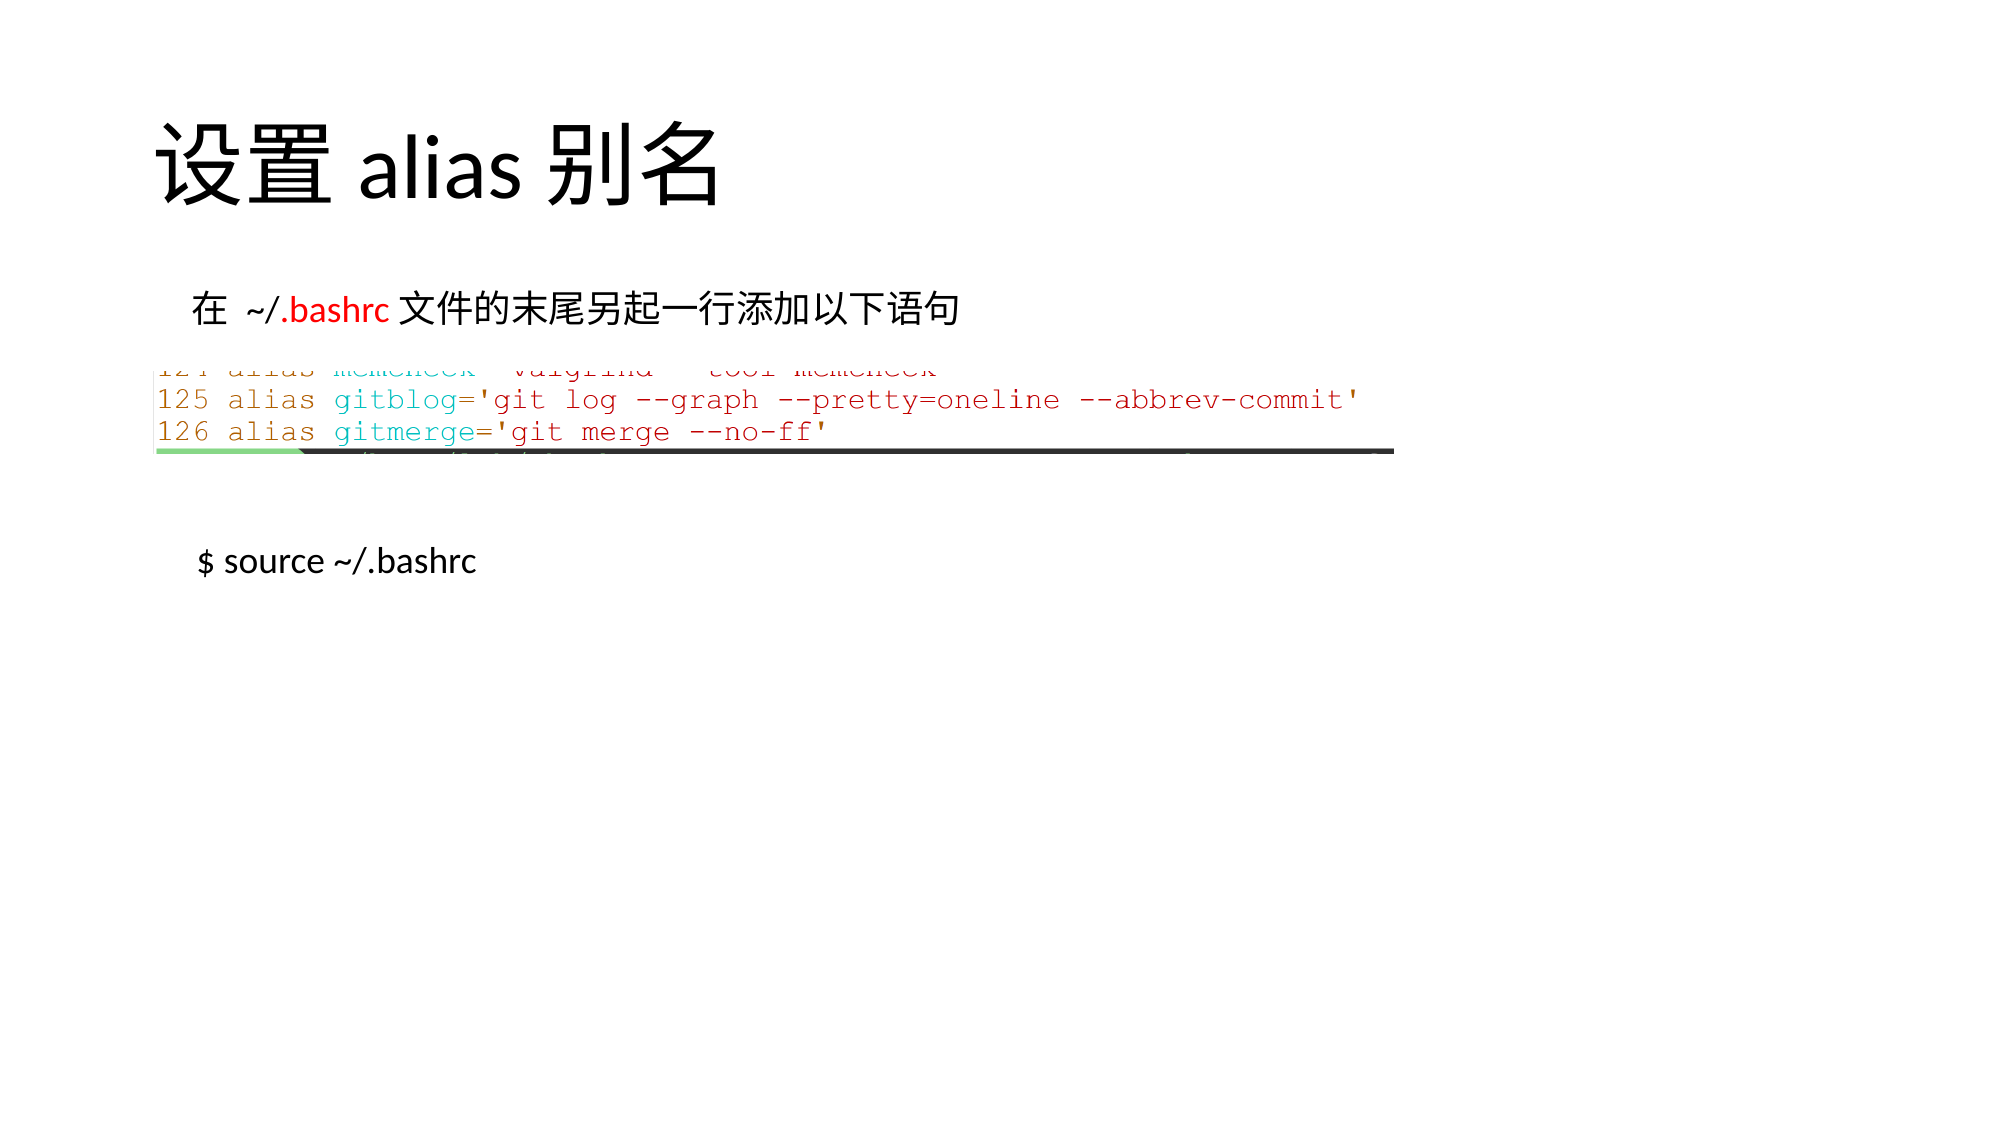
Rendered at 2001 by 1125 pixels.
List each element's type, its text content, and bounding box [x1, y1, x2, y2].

text_box $ source ~/.bashrc [181, 528, 1109, 588]
text_box 在 ~/.bashrc文件的末尾另起一行添加以下语句 [176, 277, 1018, 338]
title 设置alias别名 [137, 59, 1863, 278]
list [153, 371, 1394, 454]
